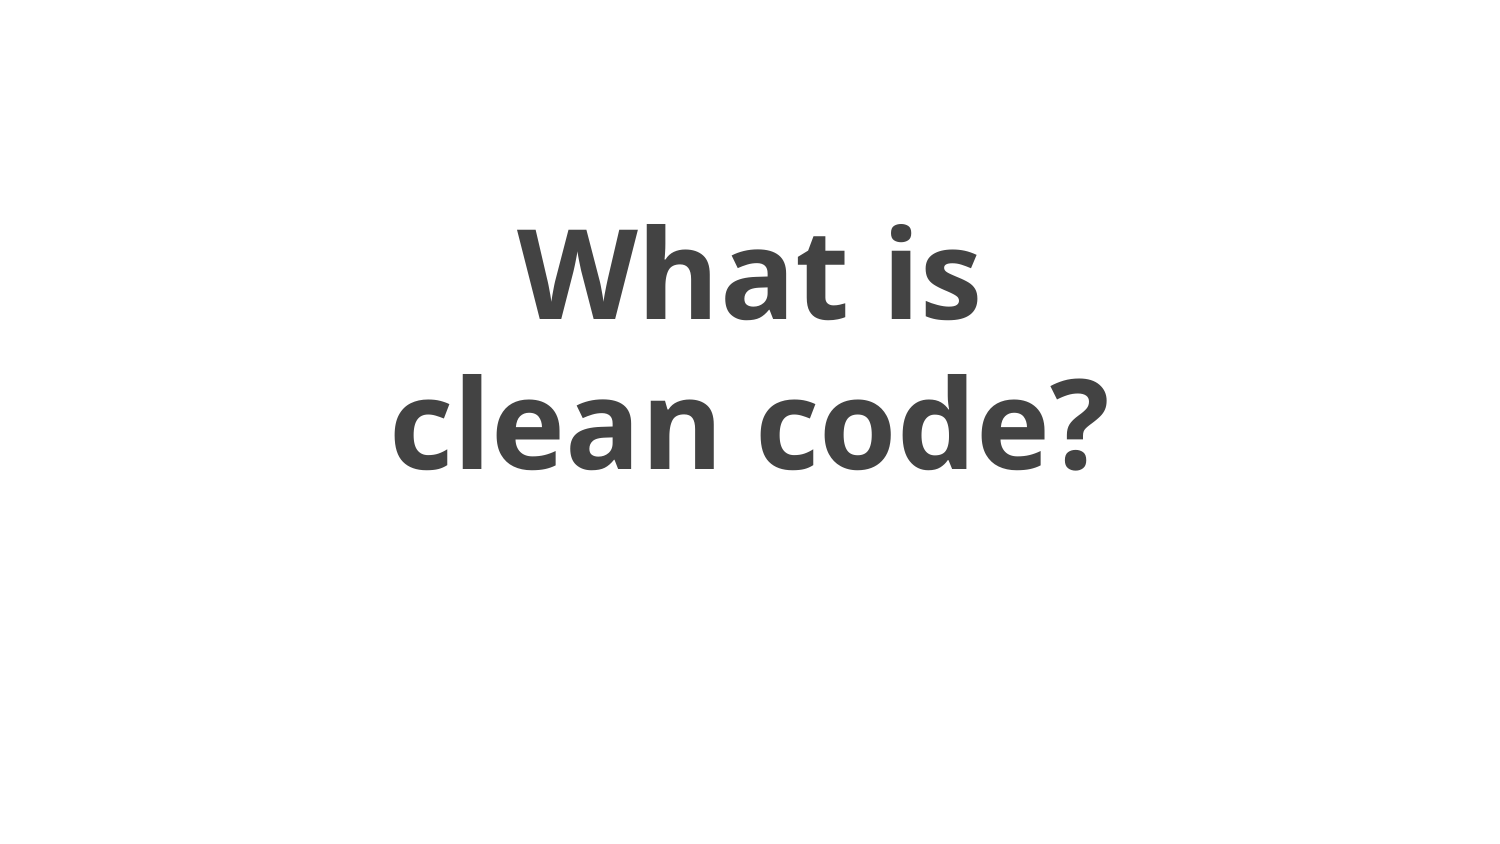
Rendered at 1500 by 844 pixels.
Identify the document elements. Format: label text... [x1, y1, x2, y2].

title What is clean code? [280, 334, 1220, 510]
